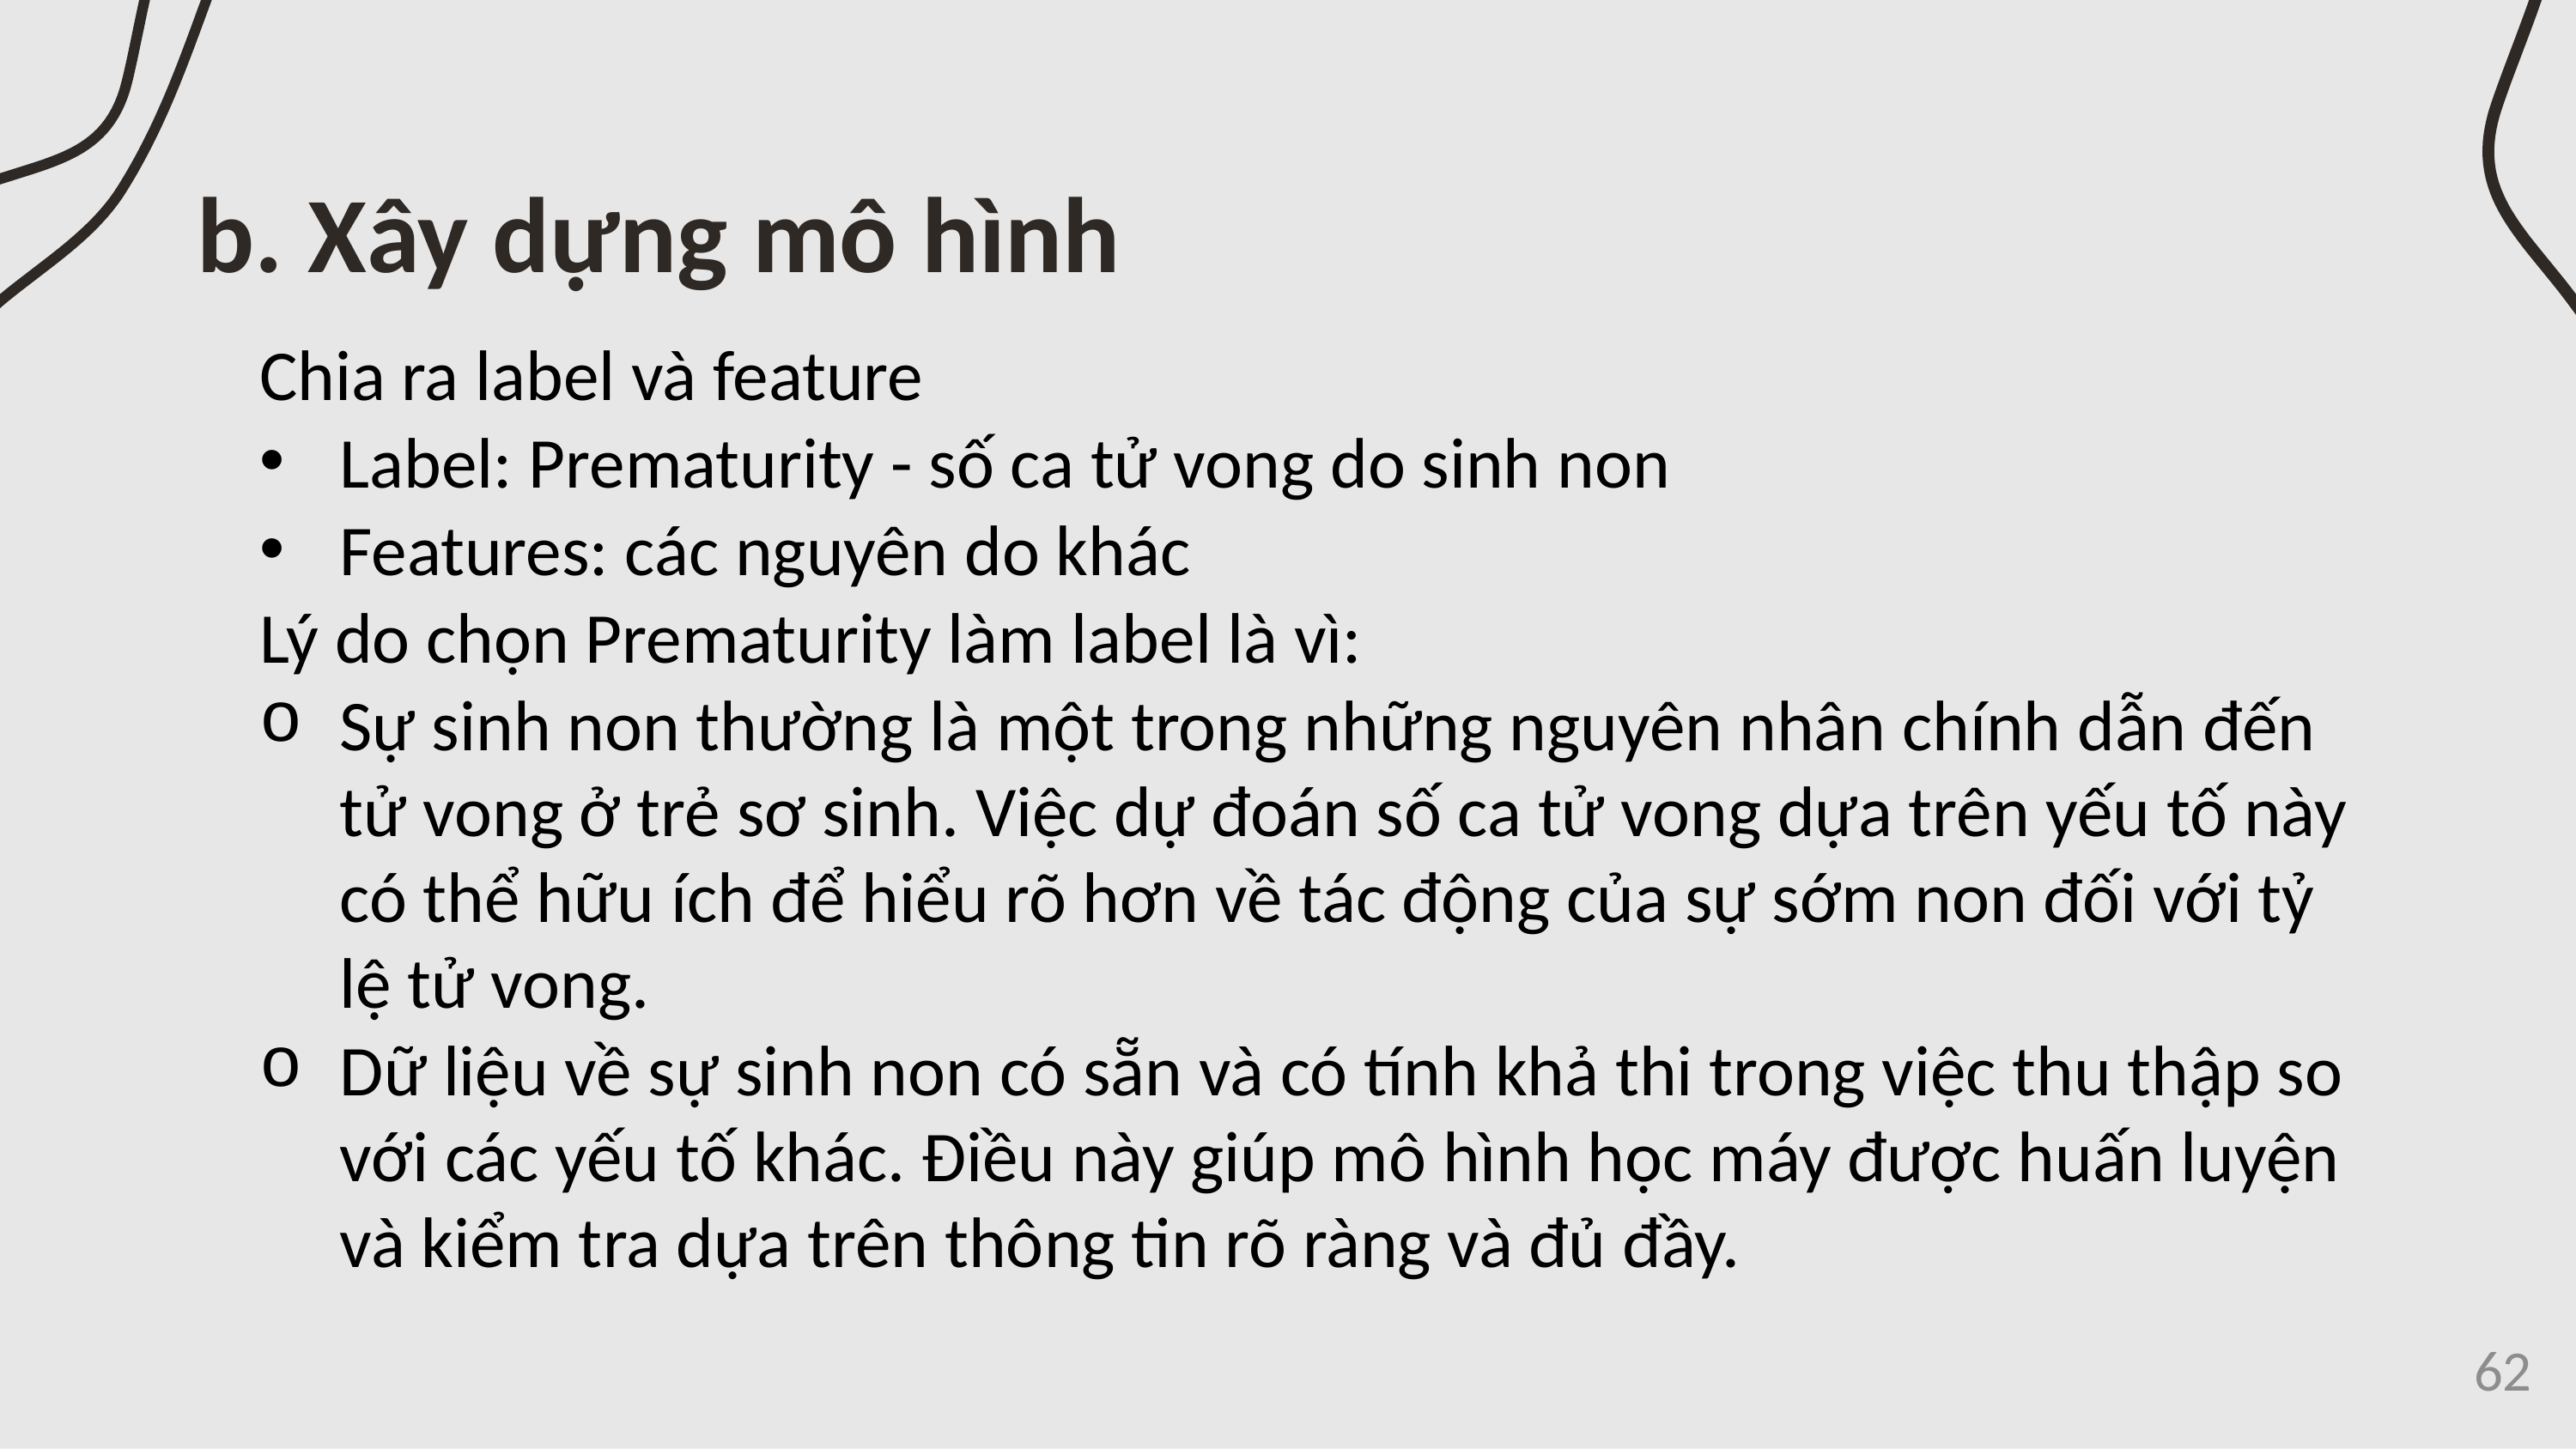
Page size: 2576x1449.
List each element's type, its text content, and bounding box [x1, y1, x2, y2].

title b. Xây dựng mô hình [195, 163, 2266, 408]
slide_number 62 [2468, 1346, 2540, 1449]
text_box Chia ra label và feature Label: Prematurity - số ca tử vong do sinh non Features: các nguyên do khác Lý do chọn Prematurity làm label là vì: Sự sinh non thường là một trong những nguyên nhân chính dẫn đến tử vong ở trẻ sơ sinh. Việc dự đoán số ca tử vong dựa trên yếu tố này có thể hữu ích để hiểu rõ hơn về tác động của sự sớm non đối với tỷ lệ tử vong. Dữ liệu về sự sinh non có sẵn và có tính khả thi trong việc thu thập so với các yếu tố khác. Điều này giúp mô hình học máy được huấn luyện và kiểm tra dựa trên thông tin rõ ràng và đủ đầy. [257, 327, 2367, 1282]
